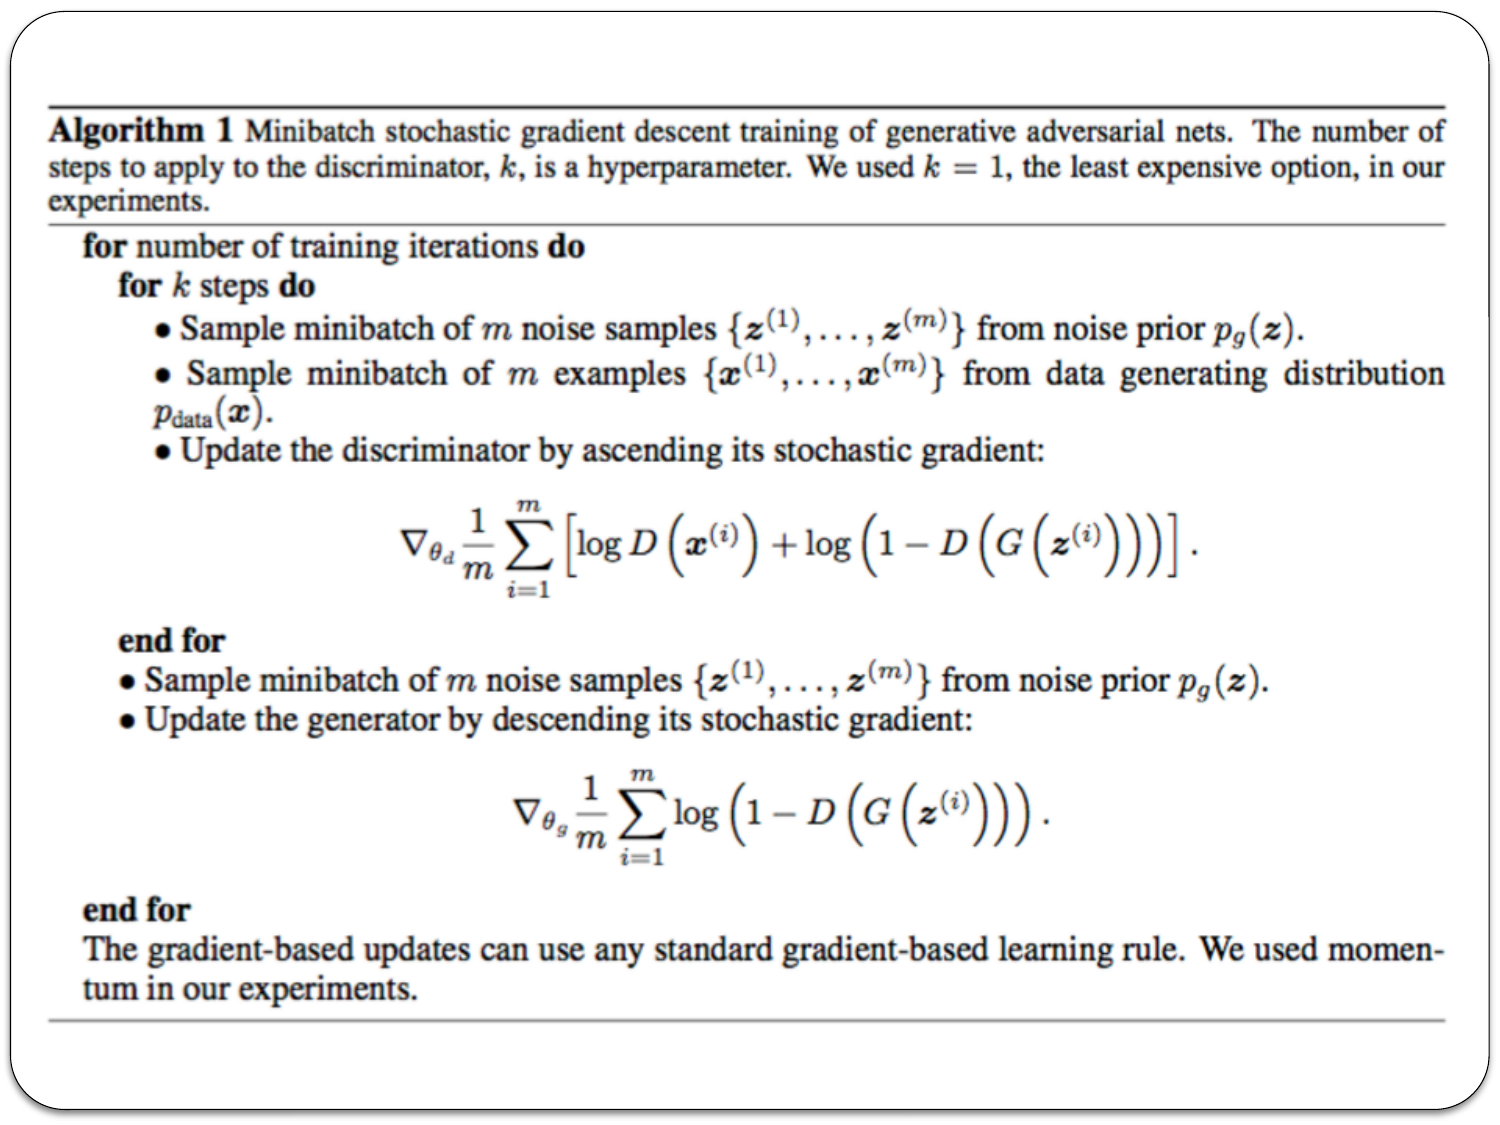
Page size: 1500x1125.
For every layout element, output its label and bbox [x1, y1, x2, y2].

picture [20, 85, 1480, 1040]
